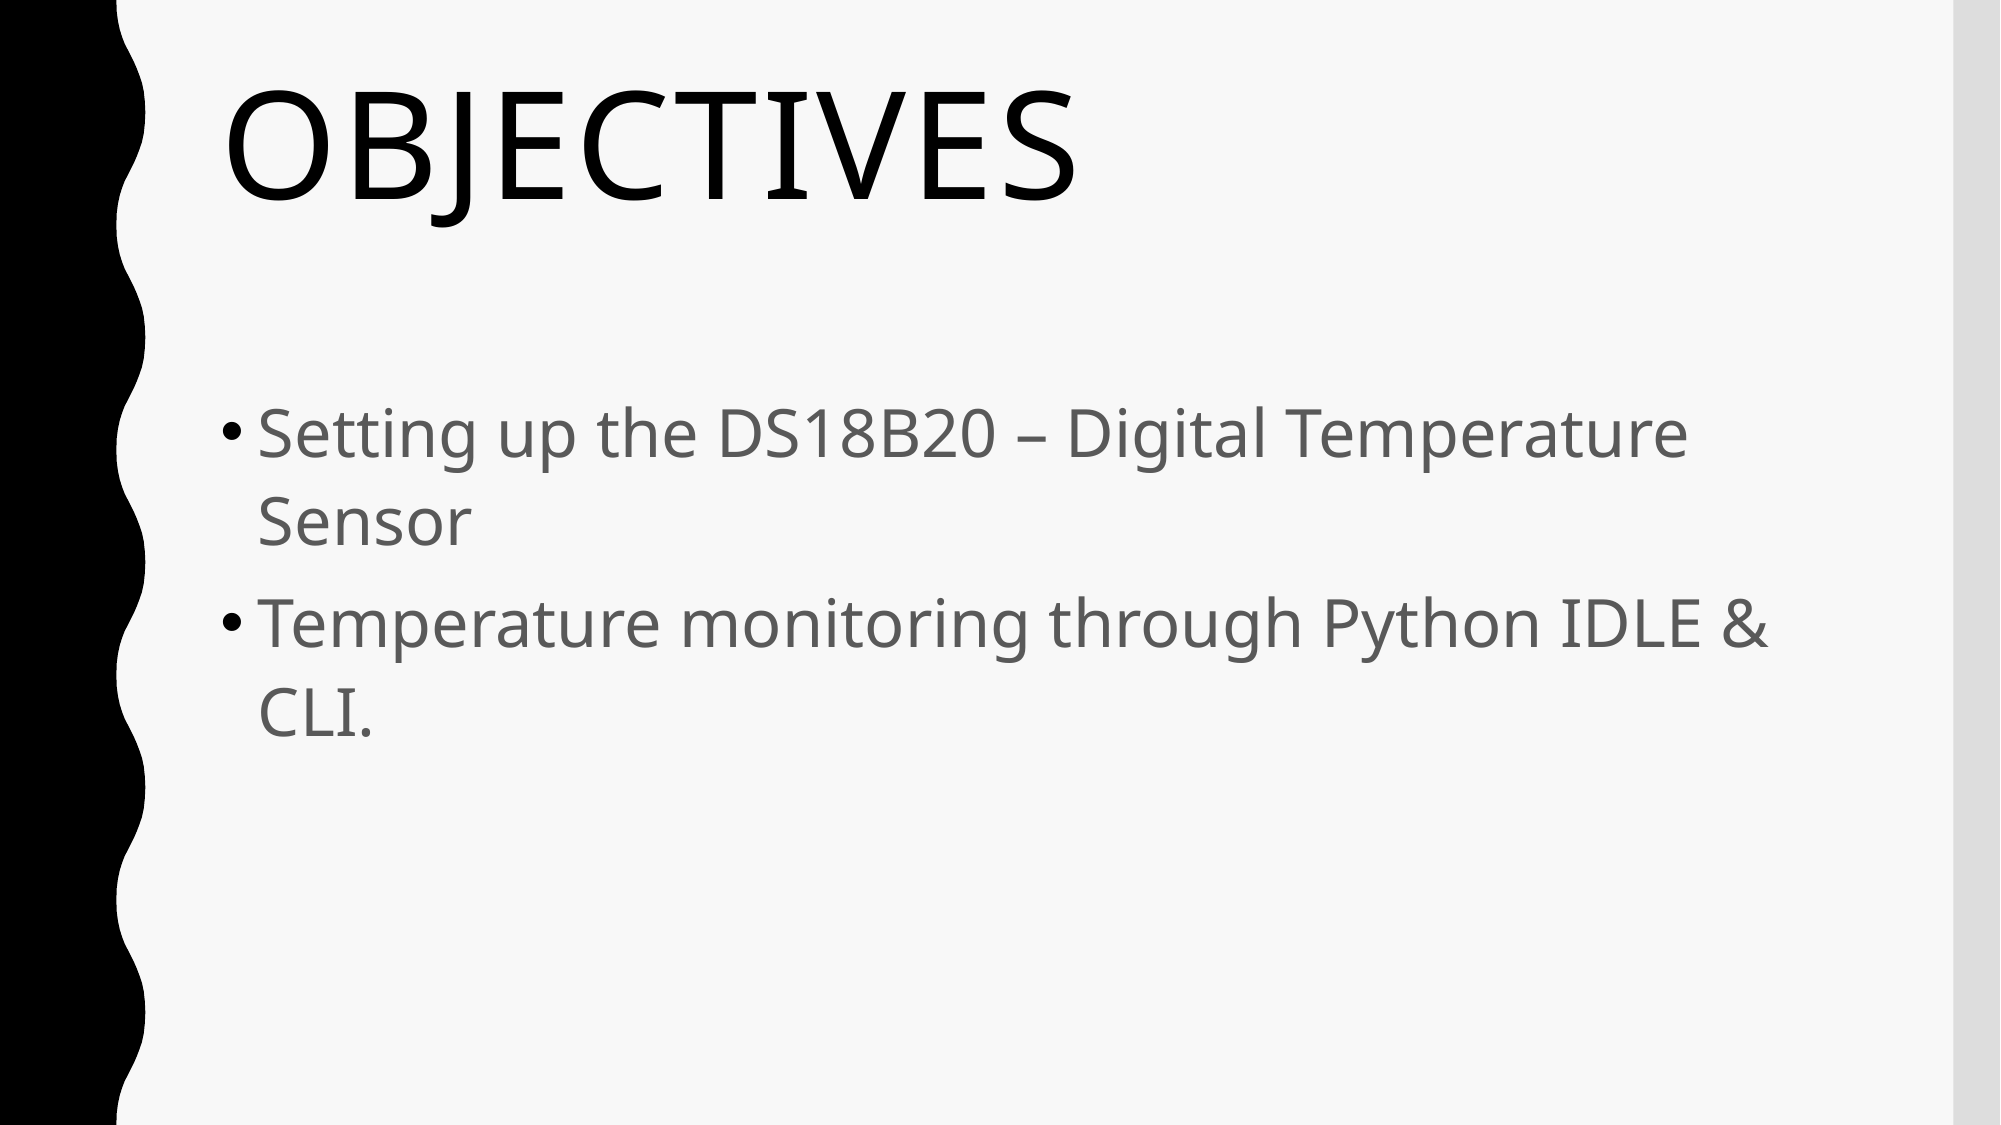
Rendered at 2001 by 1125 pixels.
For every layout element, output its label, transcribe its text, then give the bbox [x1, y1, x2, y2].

title Objectives [205, 62, 1875, 308]
list Setting up the DS18B20 – Digital Temperature Sensor Temperature monitoring through Python IDLE & CLI. [205, 375, 1875, 965]
